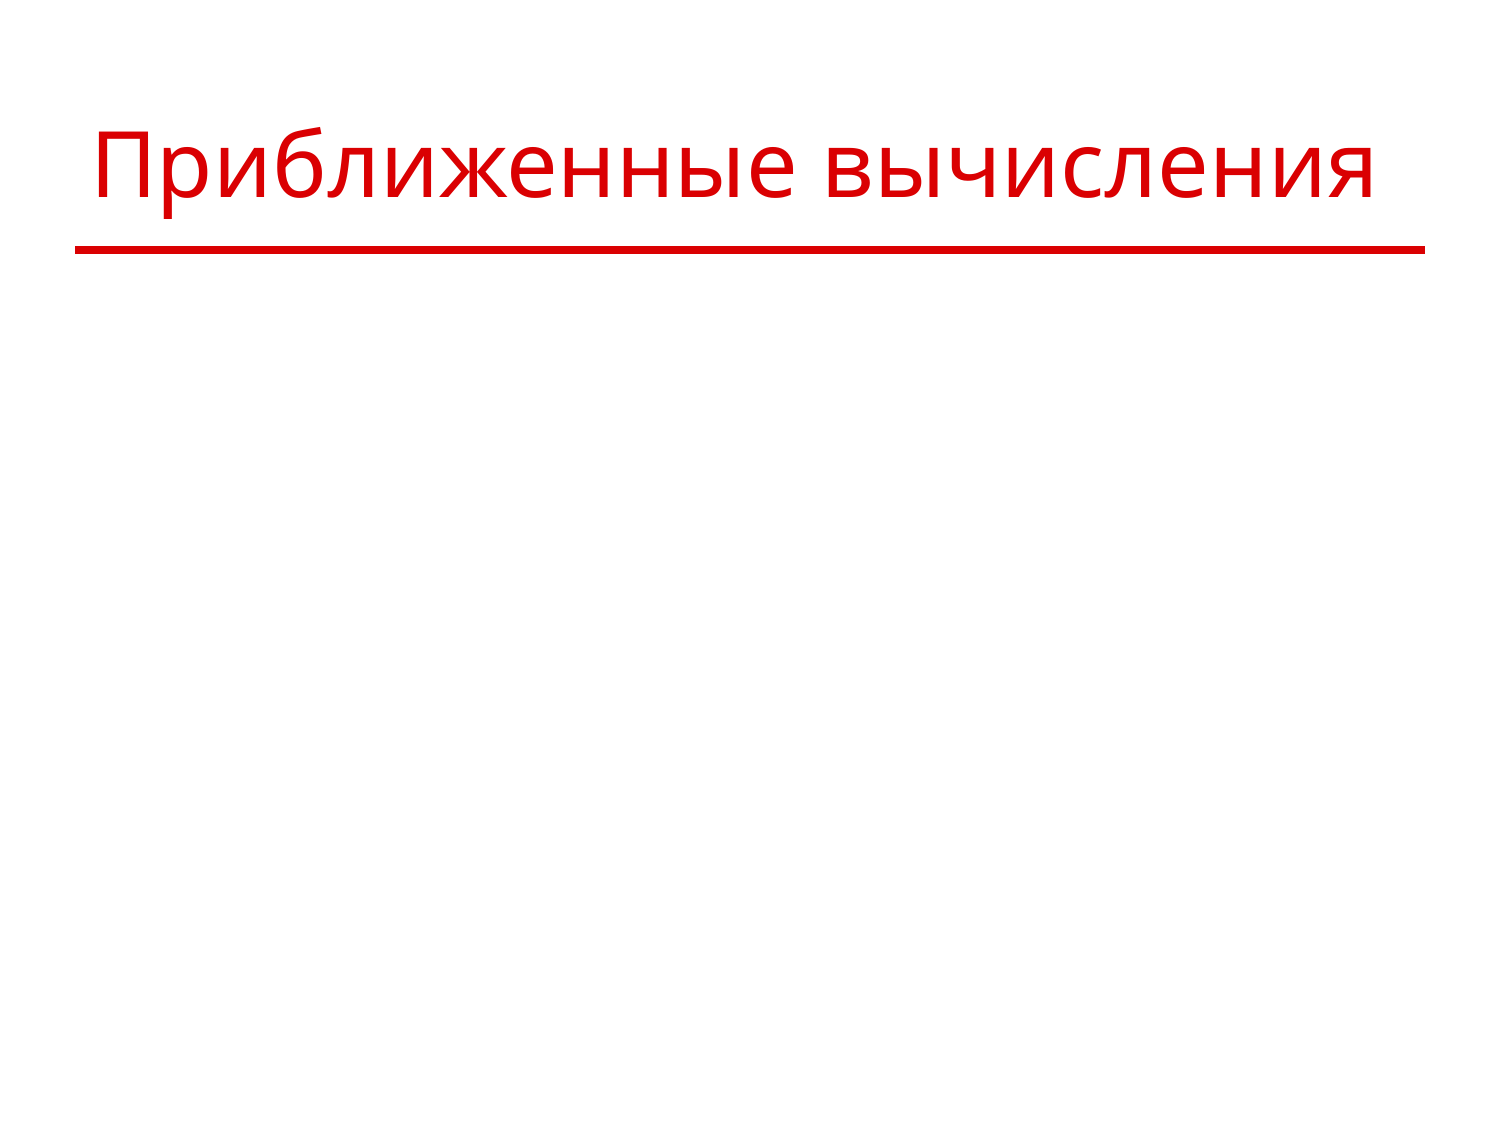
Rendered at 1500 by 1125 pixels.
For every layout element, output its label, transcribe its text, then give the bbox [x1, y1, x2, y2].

title Приближенные вычисления [75, 45, 1425, 233]
